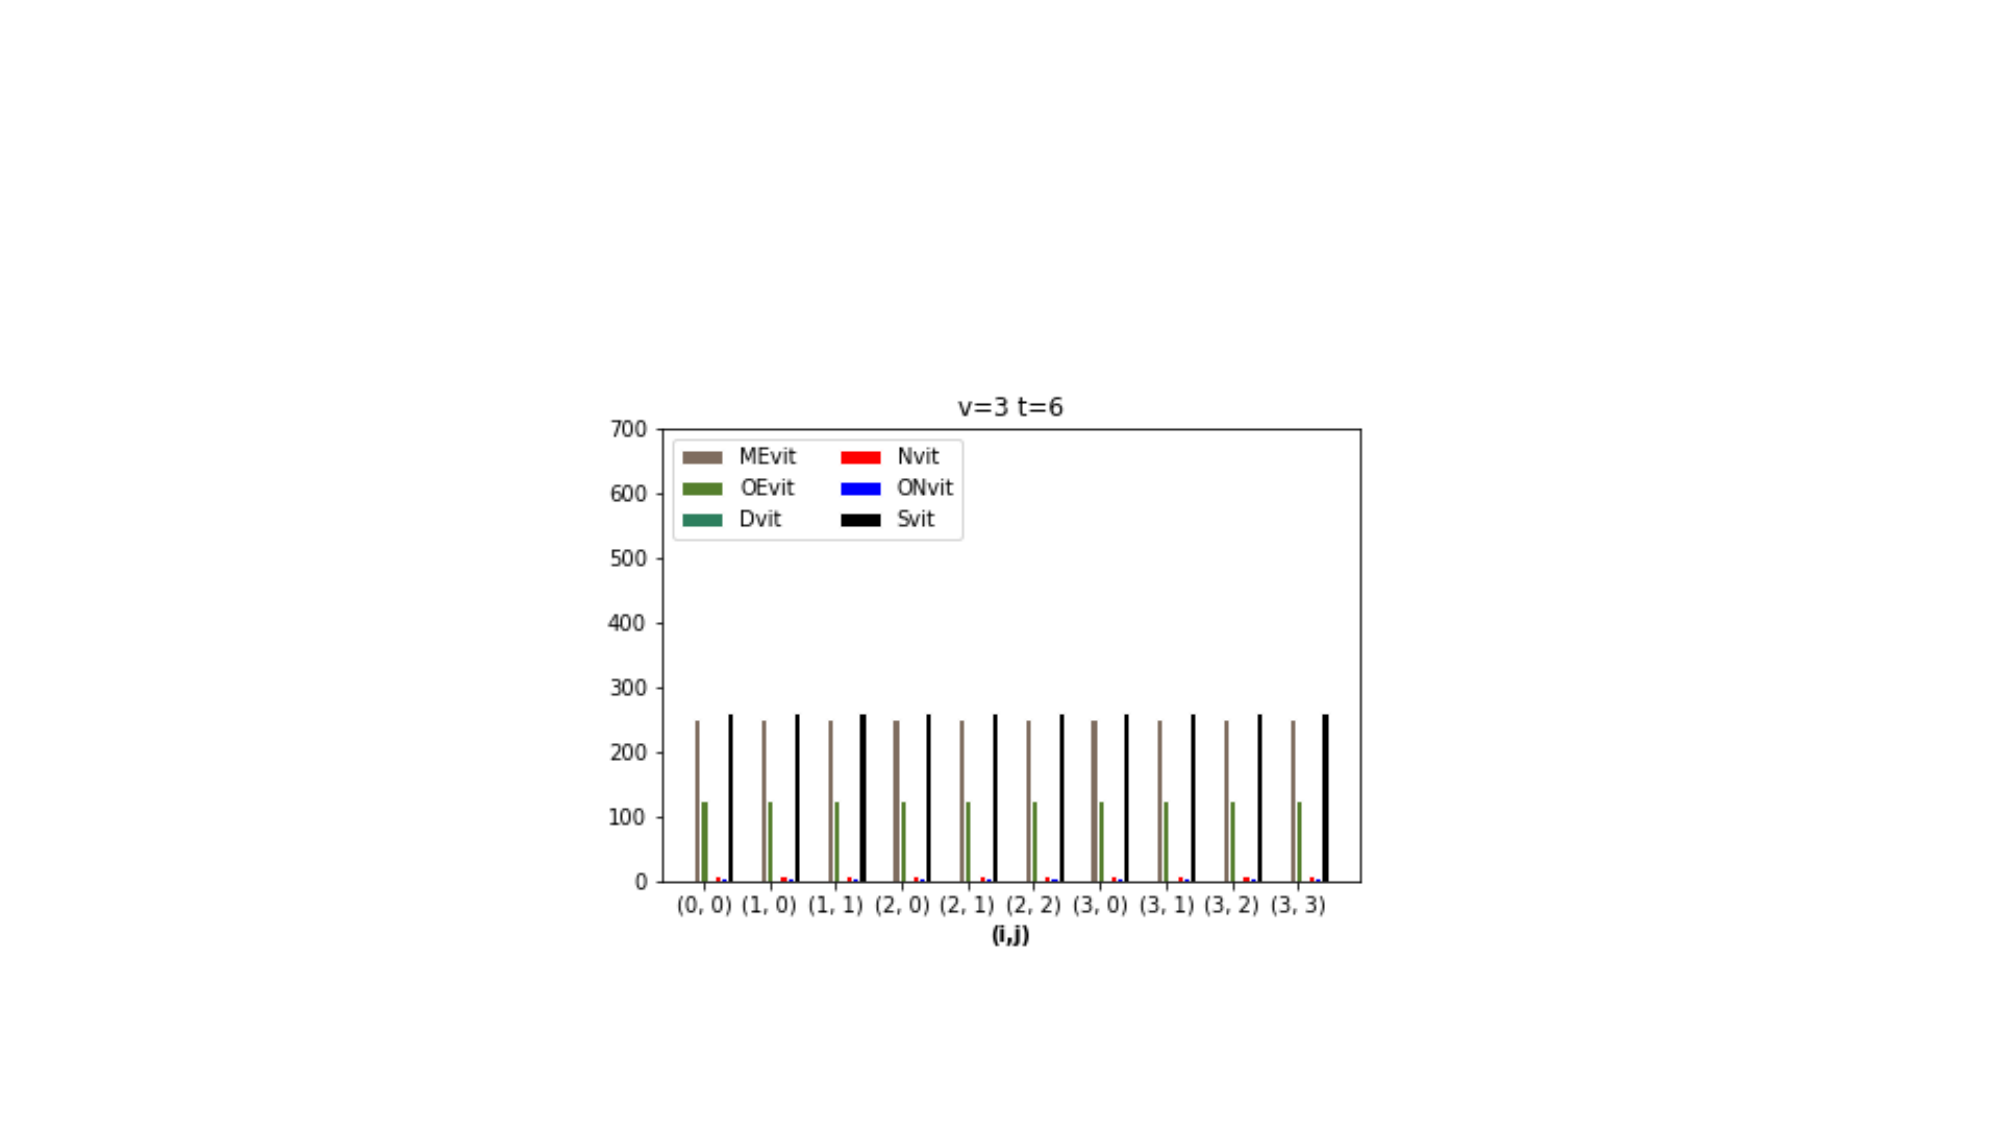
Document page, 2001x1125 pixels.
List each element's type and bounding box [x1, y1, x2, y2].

list [549, 356, 1450, 957]
